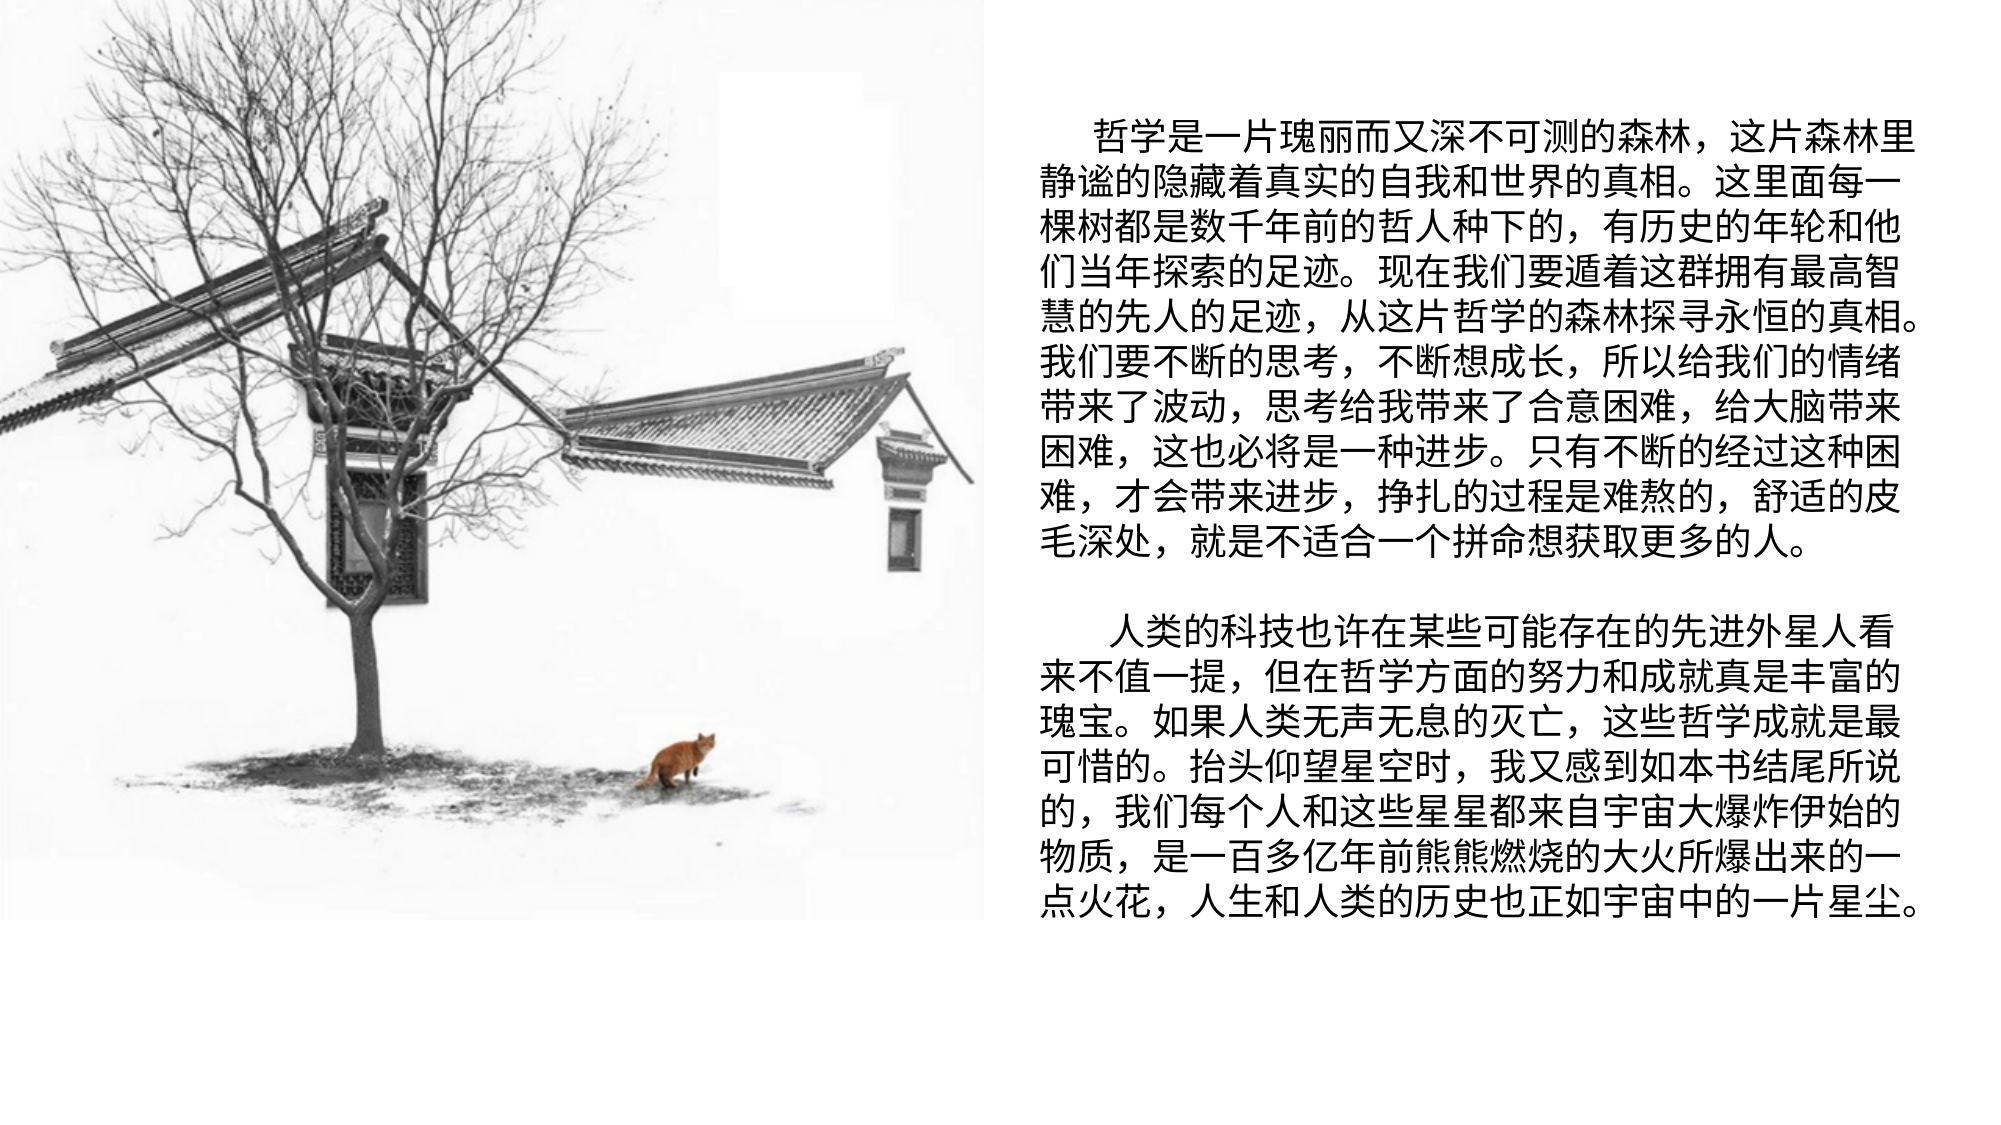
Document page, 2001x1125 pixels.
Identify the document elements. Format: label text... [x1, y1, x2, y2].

text_box 哲学是一片瑰丽而又深不可测的森林，这片森林里静谧的隐藏着真实的自我和世界的真相。这里面每一棵树都是数千年前的哲人种下的，有历史的年轮和他们当年探索的足迹。现在我们要遁着这群拥有最高智慧的先人的足迹，从这片哲学的森林探寻永恒的真相。我们要不断的思考，不断想成长，所以给我们的情绪带来了波动，思考给我带来了合意困难，给大脑带来困难，这也必将是一种进步。只有不断的经过这种困难，才会带来进步，挣扎的过程是难熬的，舒适的皮毛深处，就是不适合一个拼命想获取更多的人。 人类的科技也许在某些可能存在的先进外星人看来不值一提，但在哲学方面的努力和成就真是丰富的瑰宝。如果人类无声无息的灭亡，这些哲学成就是最可惜的。抬头仰望星空时，我又感到如本书结尾所说的，我们每个人和这些星星都来自宇宙大爆炸伊始的物质，是一百多亿年前熊熊燃烧的大火所爆出来的一点火花，人生和人类的历史也正如宇宙中的一片星尘。 [1024, 105, 1934, 931]
picture [0, 0, 984, 920]
